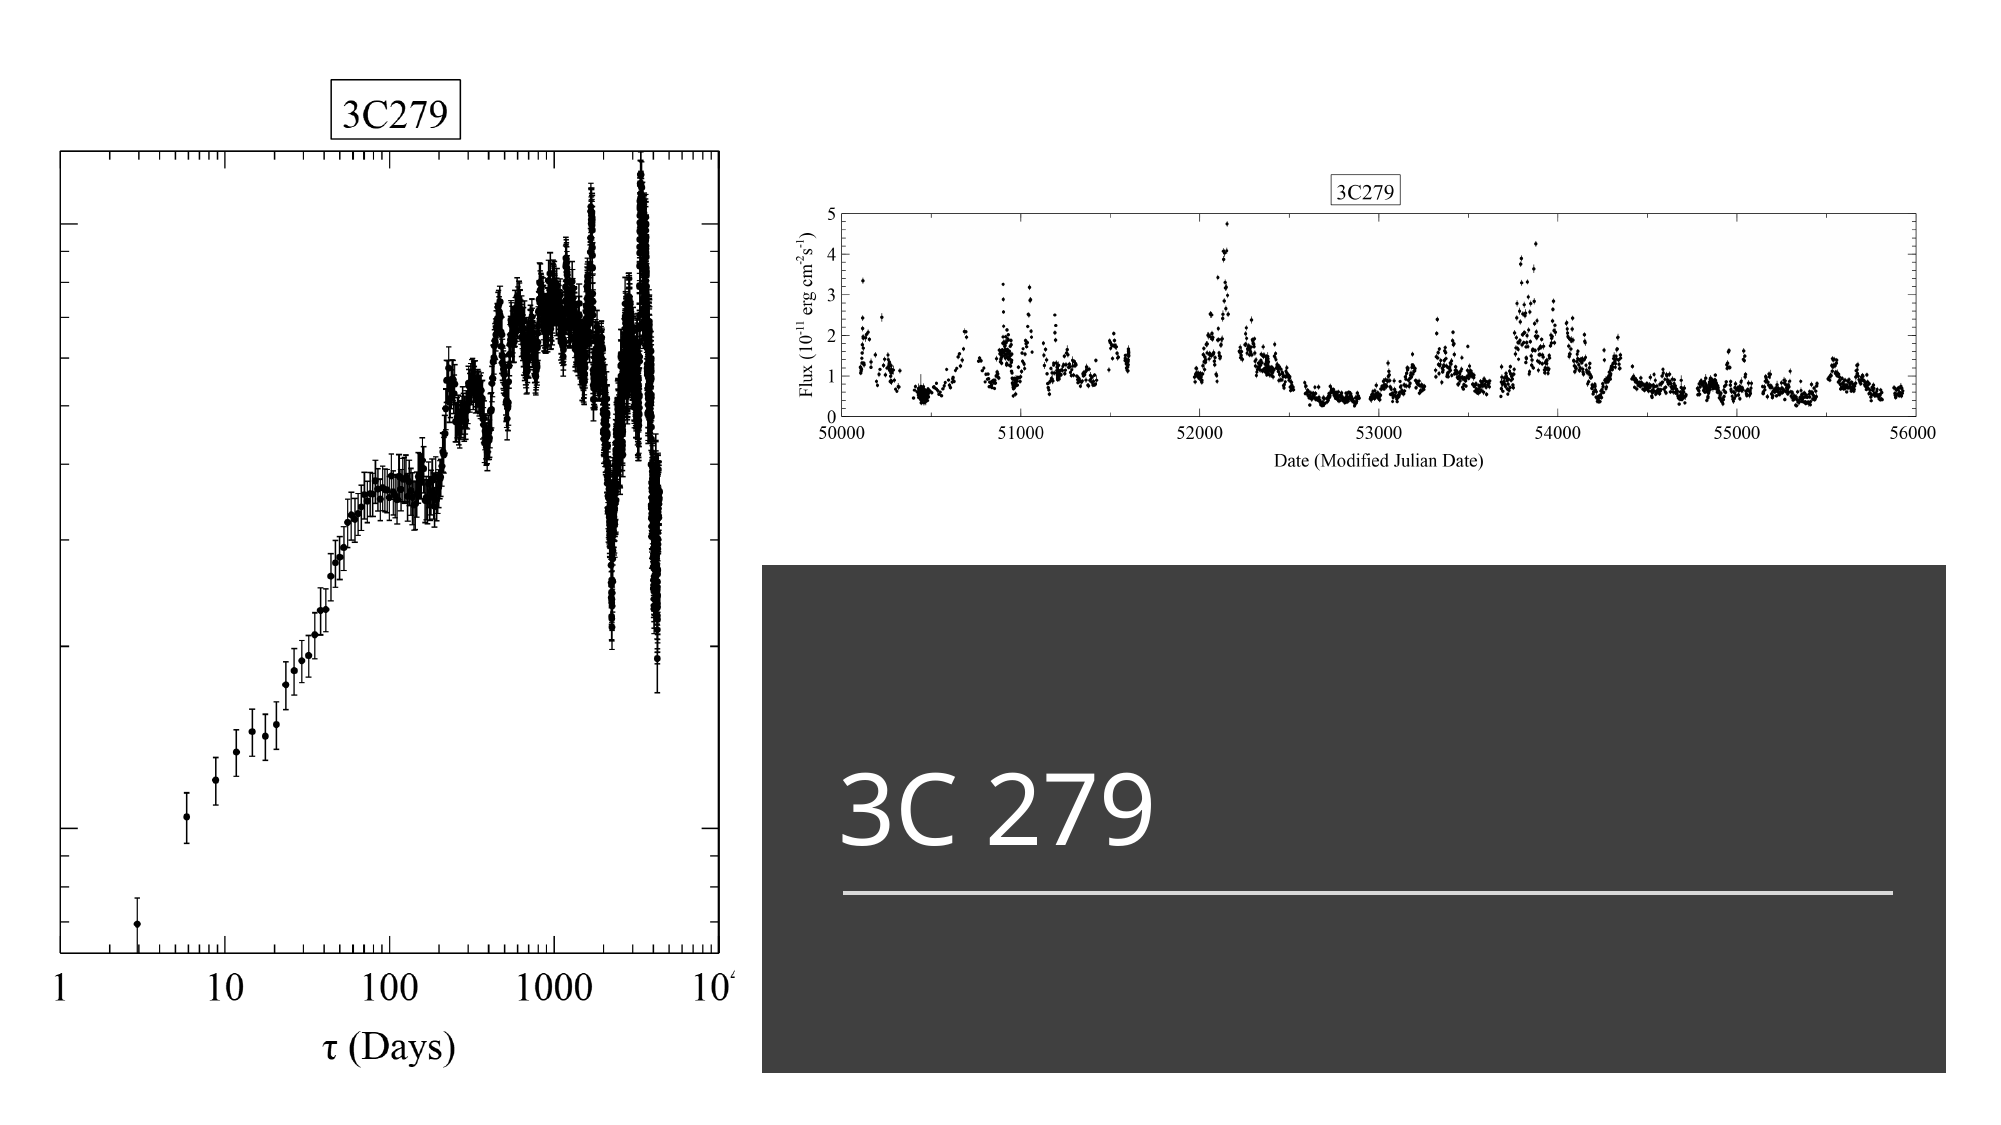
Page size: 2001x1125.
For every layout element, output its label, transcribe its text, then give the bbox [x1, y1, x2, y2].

title 3C 279 [823, 625, 1885, 875]
picture [761, 165, 1936, 477]
picture [52, 52, 735, 1073]
text_box [771, 575, 1937, 1064]
